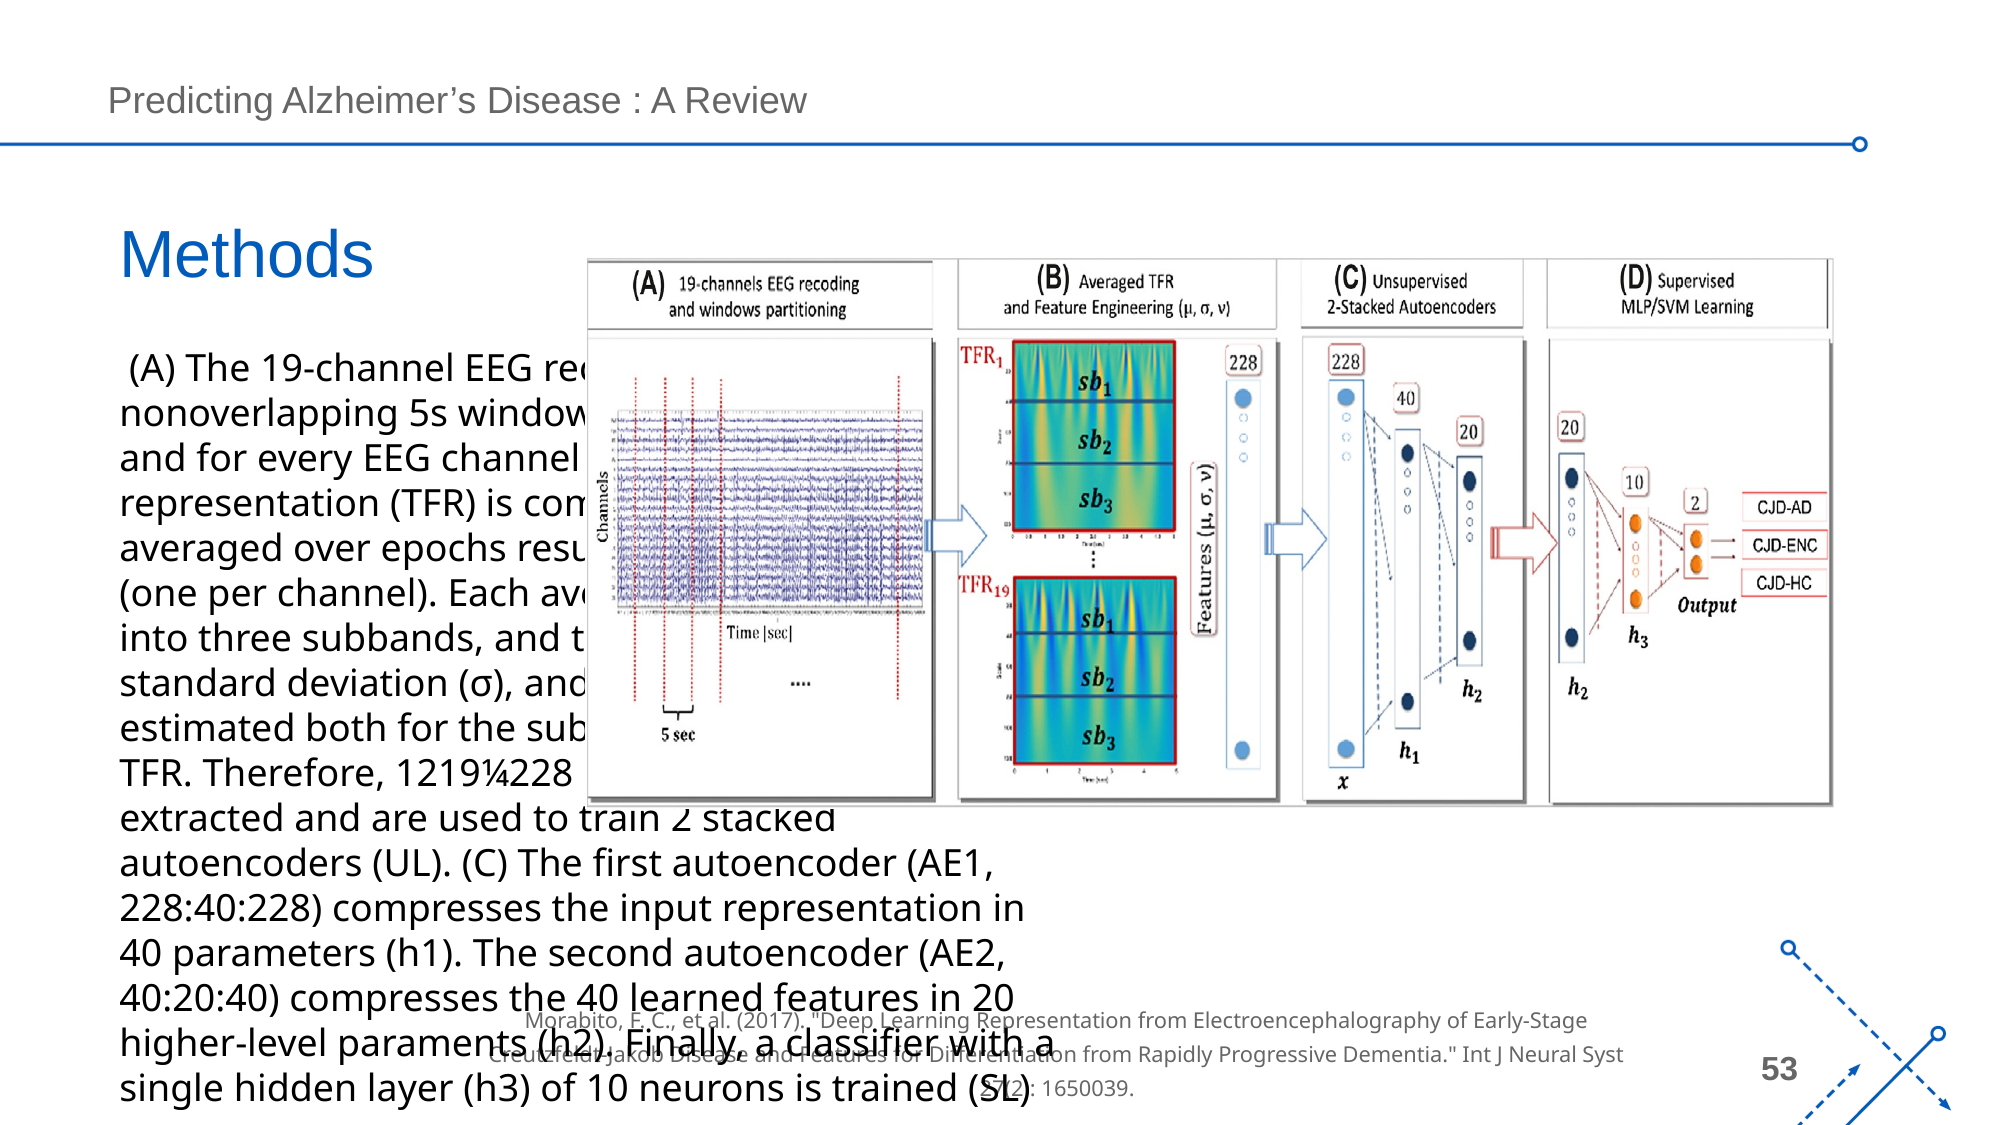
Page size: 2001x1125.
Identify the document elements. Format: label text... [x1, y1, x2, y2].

picture [0, 0, 2001, 1125]
title Methods [104, 211, 1665, 299]
text_box (A) The 19-channel EEG recording is partitioned into N nonoverlapping 5s windows. (B) For each EEG epoch, and for every EEG channel a time-frequency representation (TFR) is computed. The TFRs are averaged over epochs resulting in 19 averaged TFRs (one per channel). Each averaged TFR is subdivided into three subbands, and then, the mean (μ), the standard deviation (σ), and the skewness (v) are estimated both for the subbands and for the whole TFR. Therefore, 1219¼228 engineered features are extracted and are used to train 2 stacked autoencoders (UL). (C) The first autoencoder (AE1, 228:40:228) compresses the input representation in 40 parameters (h1). The second autoencoder (AE2, 40:20:40) compresses the 40 learned features in 20 higher-level paraments (h2). Finally, a classifier with a single hidden layer (h3) of 10 neurons is trained (SL) [104, 336, 1092, 1117]
text_box Morabito, F. C., et al. (2017). "Deep Learning Representation from Electroencephalography of Early-Stage Creutzfeldt-Jakob Disease and Features for Differentiation from Rapidly Progressive Dementia." Int J Neural Syst 27(2): 1650039. [1092, 991, 1665, 1083]
